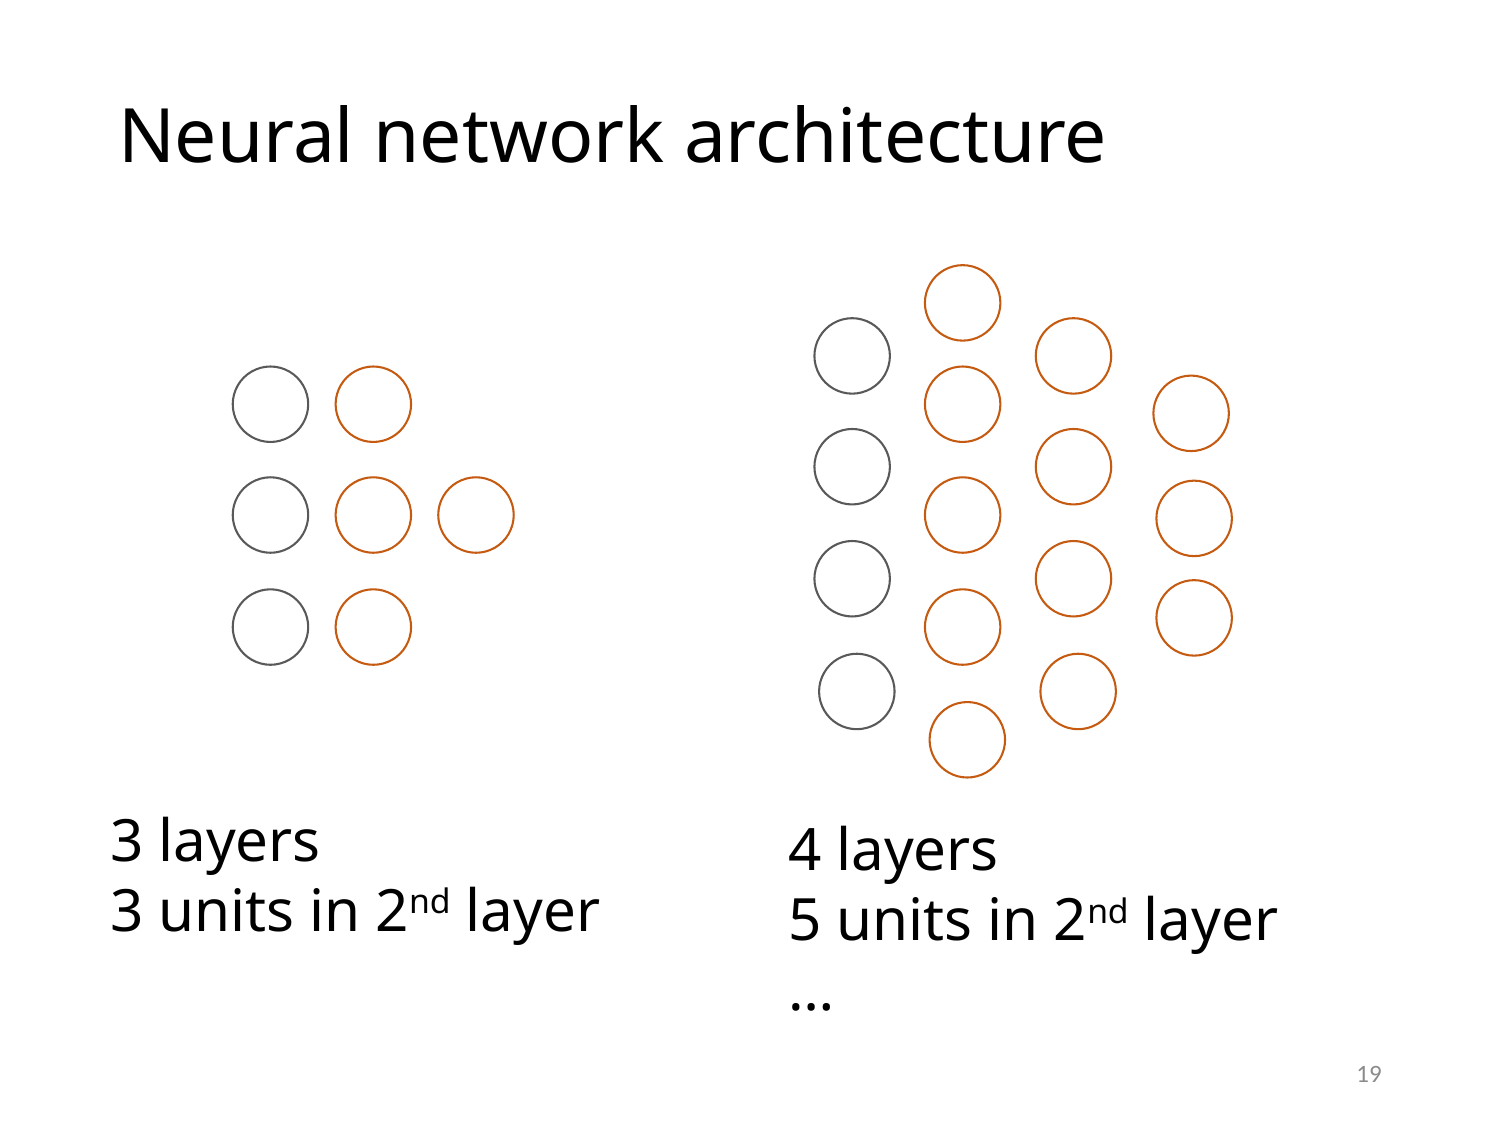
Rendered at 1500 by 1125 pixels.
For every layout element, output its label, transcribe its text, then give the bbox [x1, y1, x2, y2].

text_box [231, 476, 310, 554]
slide_number 19 [1059, 1042, 1397, 1103]
text_box [923, 264, 1002, 342]
text_box [231, 588, 310, 666]
text_box [1152, 374, 1230, 453]
text_box [813, 427, 891, 506]
text_box [818, 652, 896, 731]
text_box [1034, 427, 1113, 506]
text_box 4 layers 5 units in 2nd layer … [773, 804, 1294, 1030]
text_box [334, 588, 413, 666]
text_box 3 layers 3 units in 2nd layer [95, 795, 615, 951]
text_box [1034, 539, 1113, 618]
text_box [923, 476, 1002, 554]
text_box [437, 476, 515, 554]
text_box [813, 539, 891, 618]
text_box [928, 701, 1007, 779]
text_box [1155, 579, 1233, 657]
text_box [923, 588, 1002, 666]
text_box [813, 317, 891, 395]
text_box [231, 365, 310, 444]
text_box [1039, 652, 1117, 731]
text_box [334, 476, 413, 554]
text_box [1034, 317, 1113, 395]
text_box [923, 365, 1002, 444]
title Neural network architecture [103, 59, 1397, 217]
text_box [1155, 479, 1233, 558]
text_box [334, 365, 413, 444]
